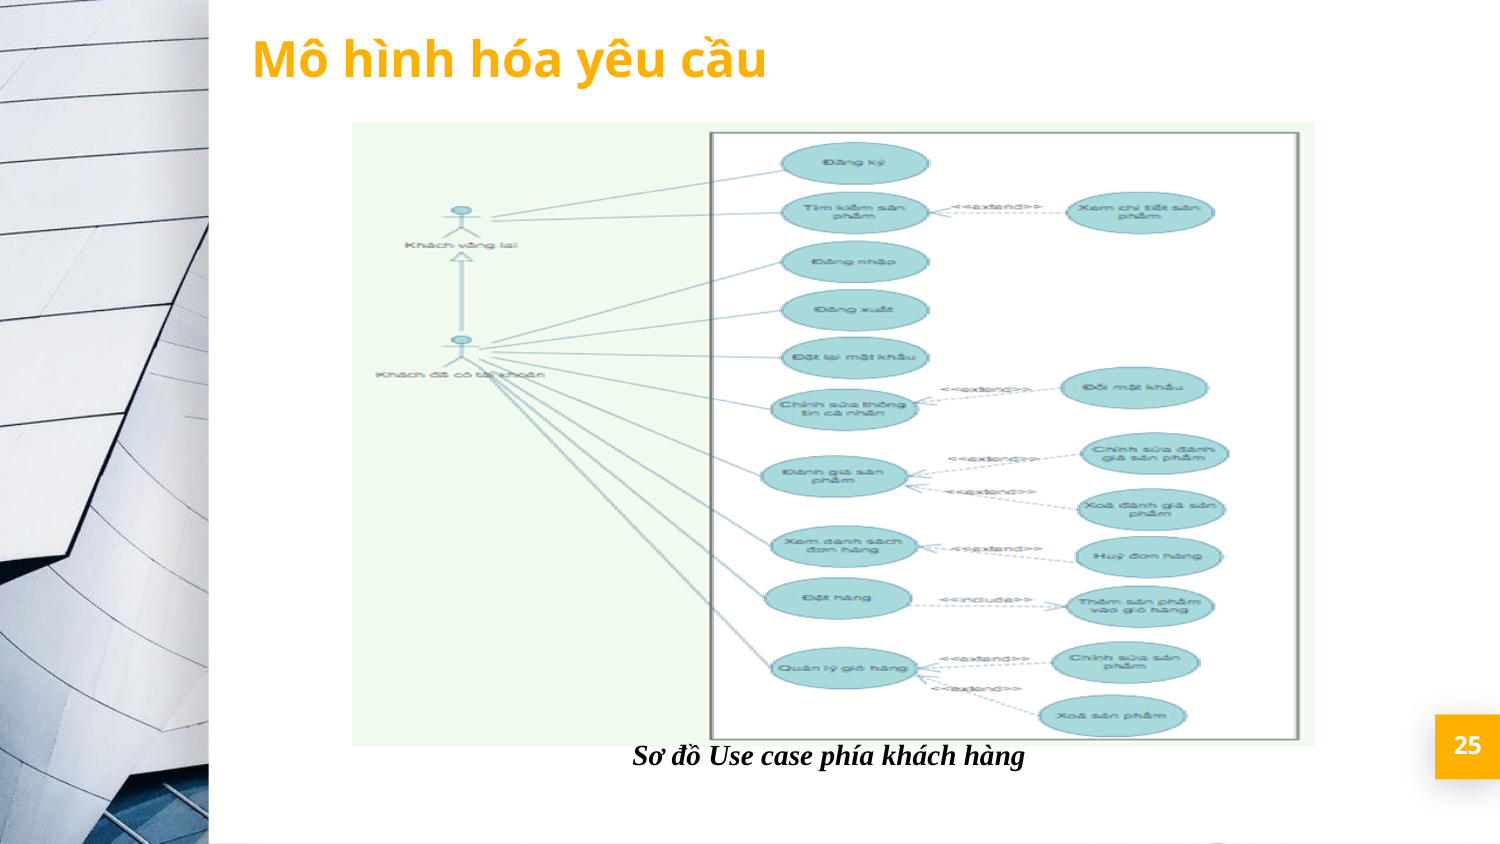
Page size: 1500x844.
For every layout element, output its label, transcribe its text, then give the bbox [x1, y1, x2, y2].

title Mô hình hóa yêu cầu [236, 19, 1342, 97]
slide_number 25 [1435, 714, 1500, 780]
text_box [351, 122, 1315, 780]
picture [0, 0, 208, 844]
